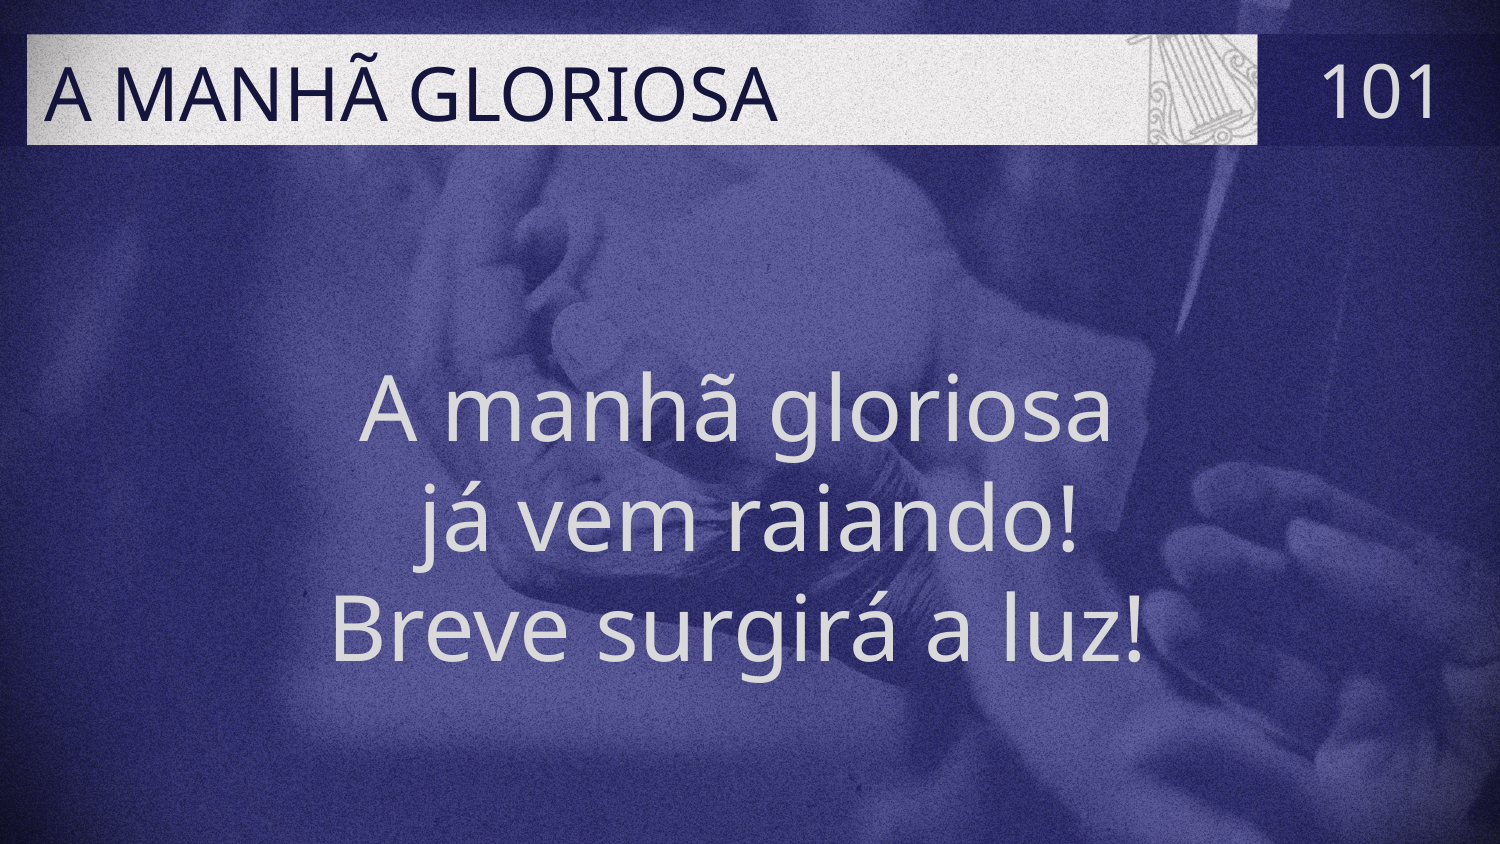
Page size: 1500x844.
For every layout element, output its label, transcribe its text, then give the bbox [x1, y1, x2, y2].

picture [0, 0, 1500, 185]
list 101 [1281, 36, 1483, 143]
list A manhã gloriosa já vem raiando! Breve surgirá a luz! [0, 185, 1500, 844]
title A MANHÃ GLORIOSA [29, 33, 1258, 151]
